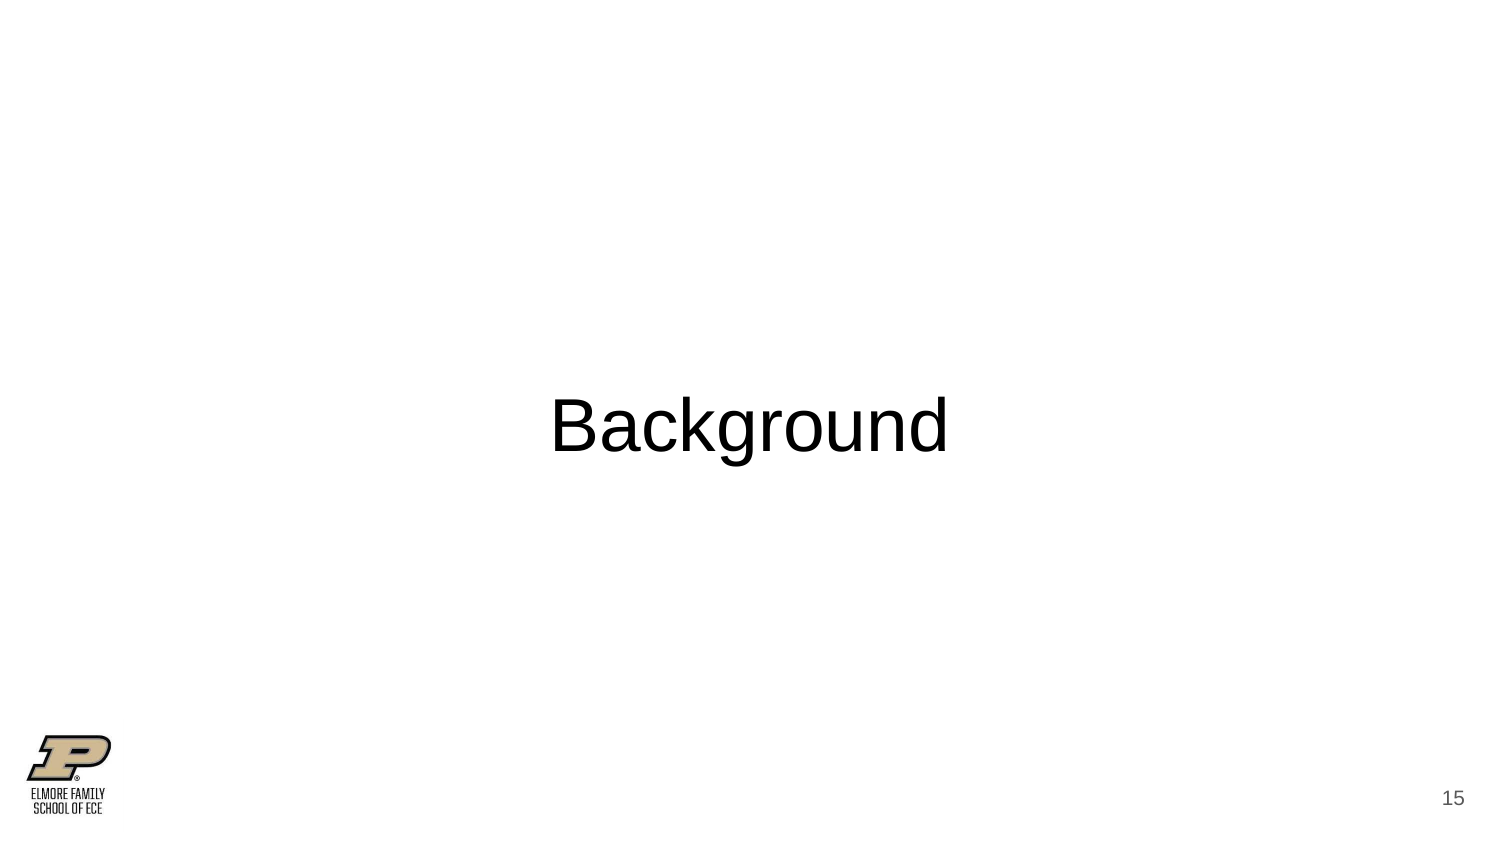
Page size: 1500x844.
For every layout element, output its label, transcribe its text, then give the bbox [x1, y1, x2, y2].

slide_number ‹#› [1389, 764, 1480, 830]
title Background [51, 352, 1449, 491]
picture [12, 719, 124, 832]
